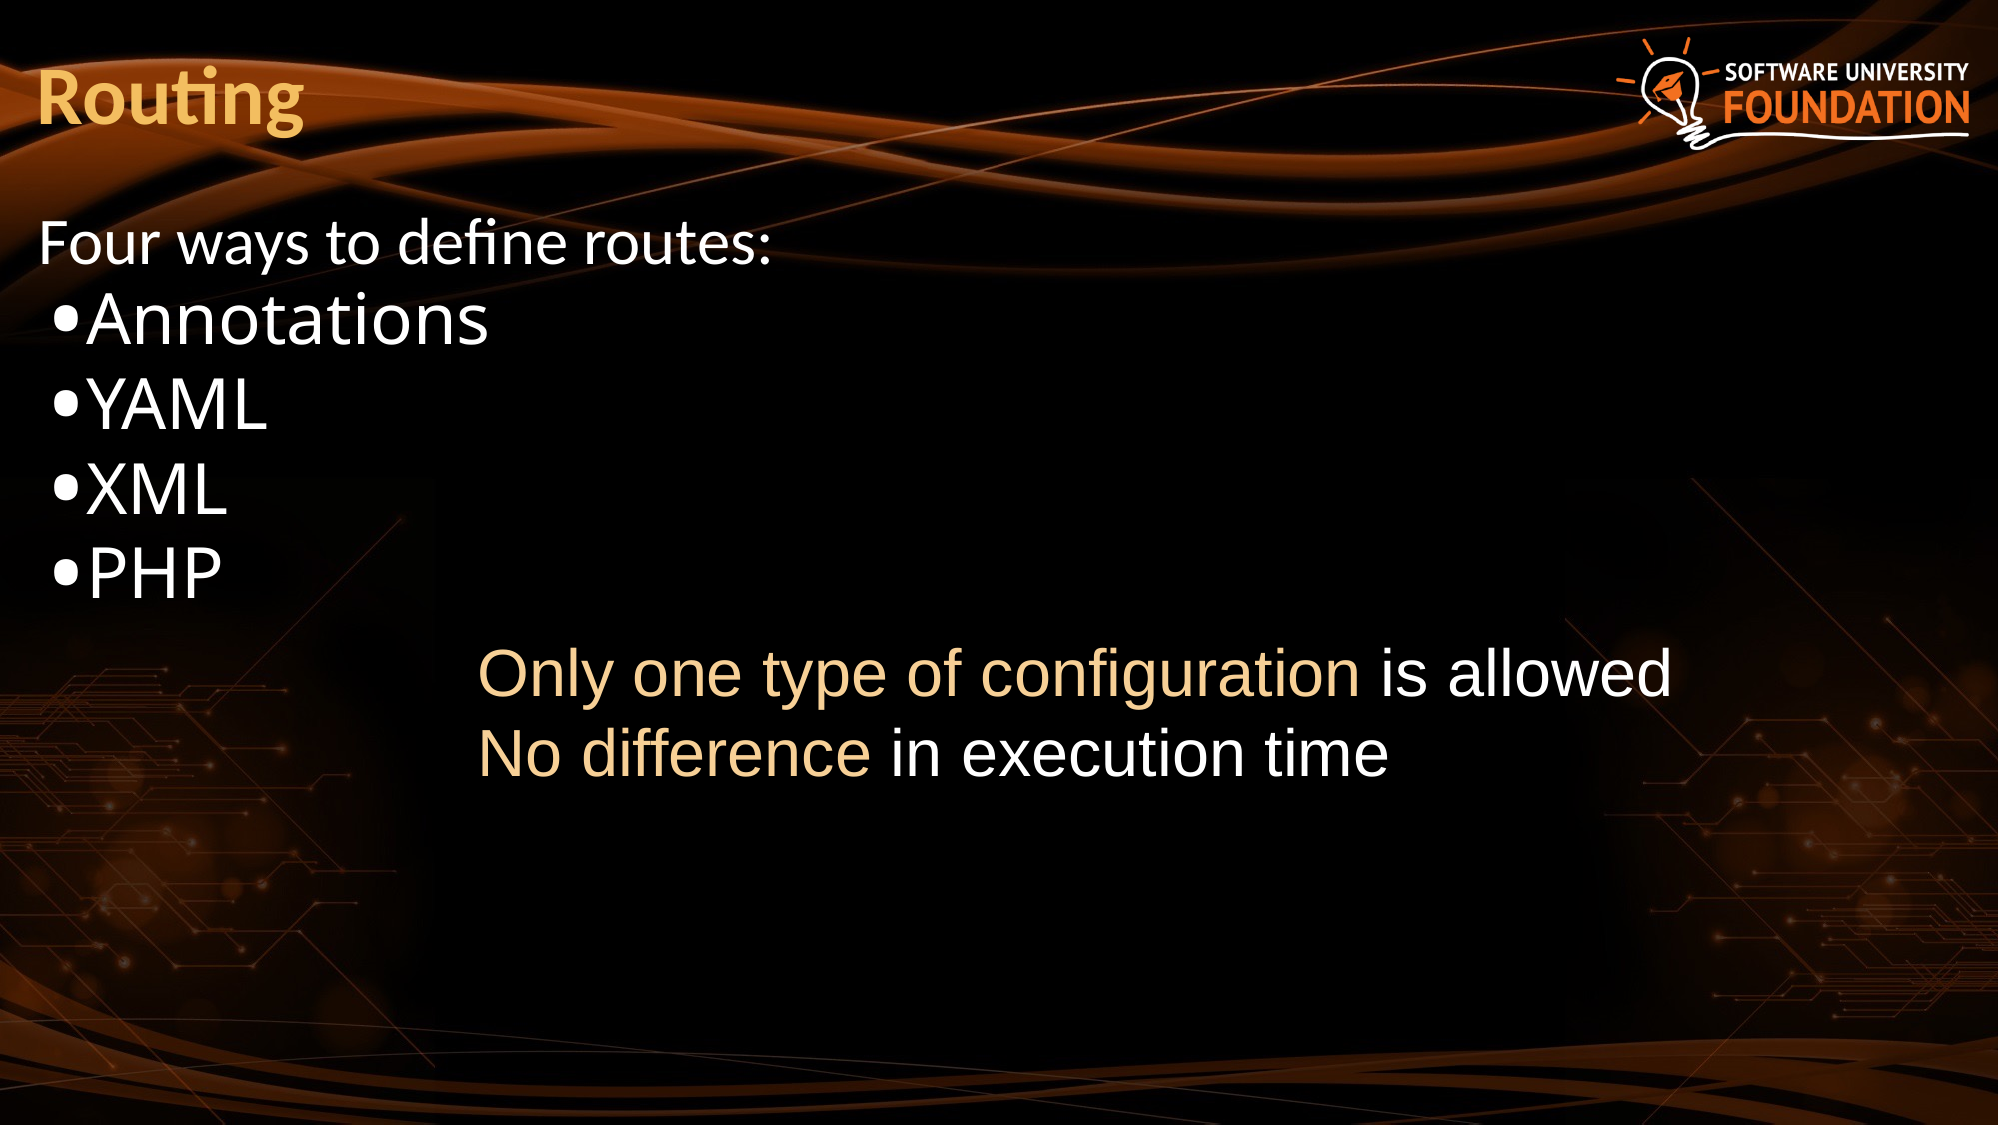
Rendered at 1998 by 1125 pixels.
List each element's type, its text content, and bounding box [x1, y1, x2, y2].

text_box [46, 747, 1643, 837]
picture [0, 0, 1998, 1125]
text_box Annotations YAML XML PHP [38, 265, 1975, 623]
text_box Only one type of configuration is allowed No difference in execution time [469, 622, 1811, 815]
title Routing [30, 6, 1602, 189]
text_box Four ways to define routes: [31, 187, 1549, 654]
